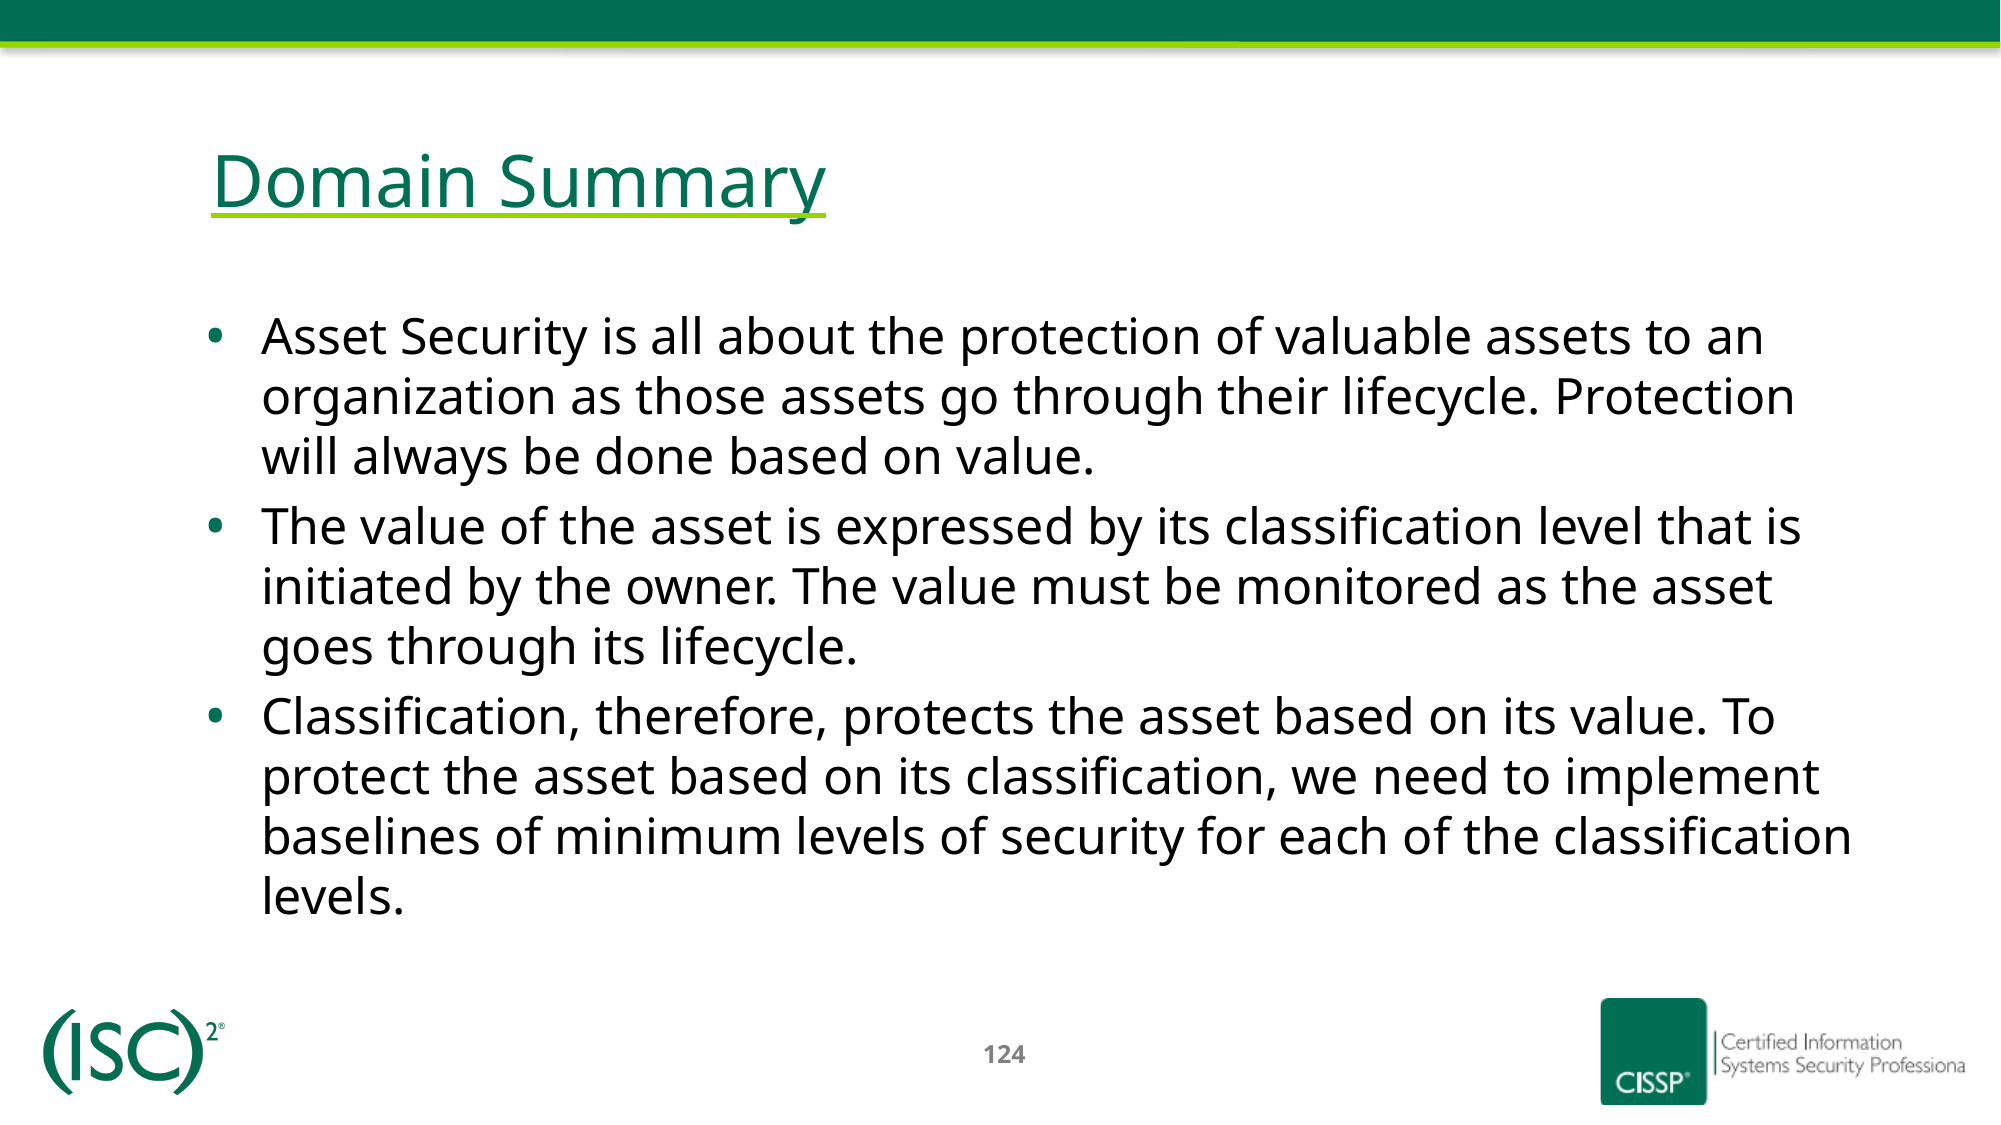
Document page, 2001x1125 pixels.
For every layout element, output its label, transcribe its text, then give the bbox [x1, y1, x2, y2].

title Domain Summary [196, 91, 1618, 280]
picture [40, 1005, 228, 1099]
list Asset Security is all about the protection of valuable assets to an organization as those assets go through their lifecycle. Protection will always be done based on value. The value of the asset is expressed by its classification level that is initiated by the owner. The value must be monitored as the asset goes through its lifecycle. Classification, therefore, protects the asset based on its value. To protect the asset based on its classification, we need to implement baselines of minimum levels of security for each of the classification levels. [189, 297, 1896, 961]
